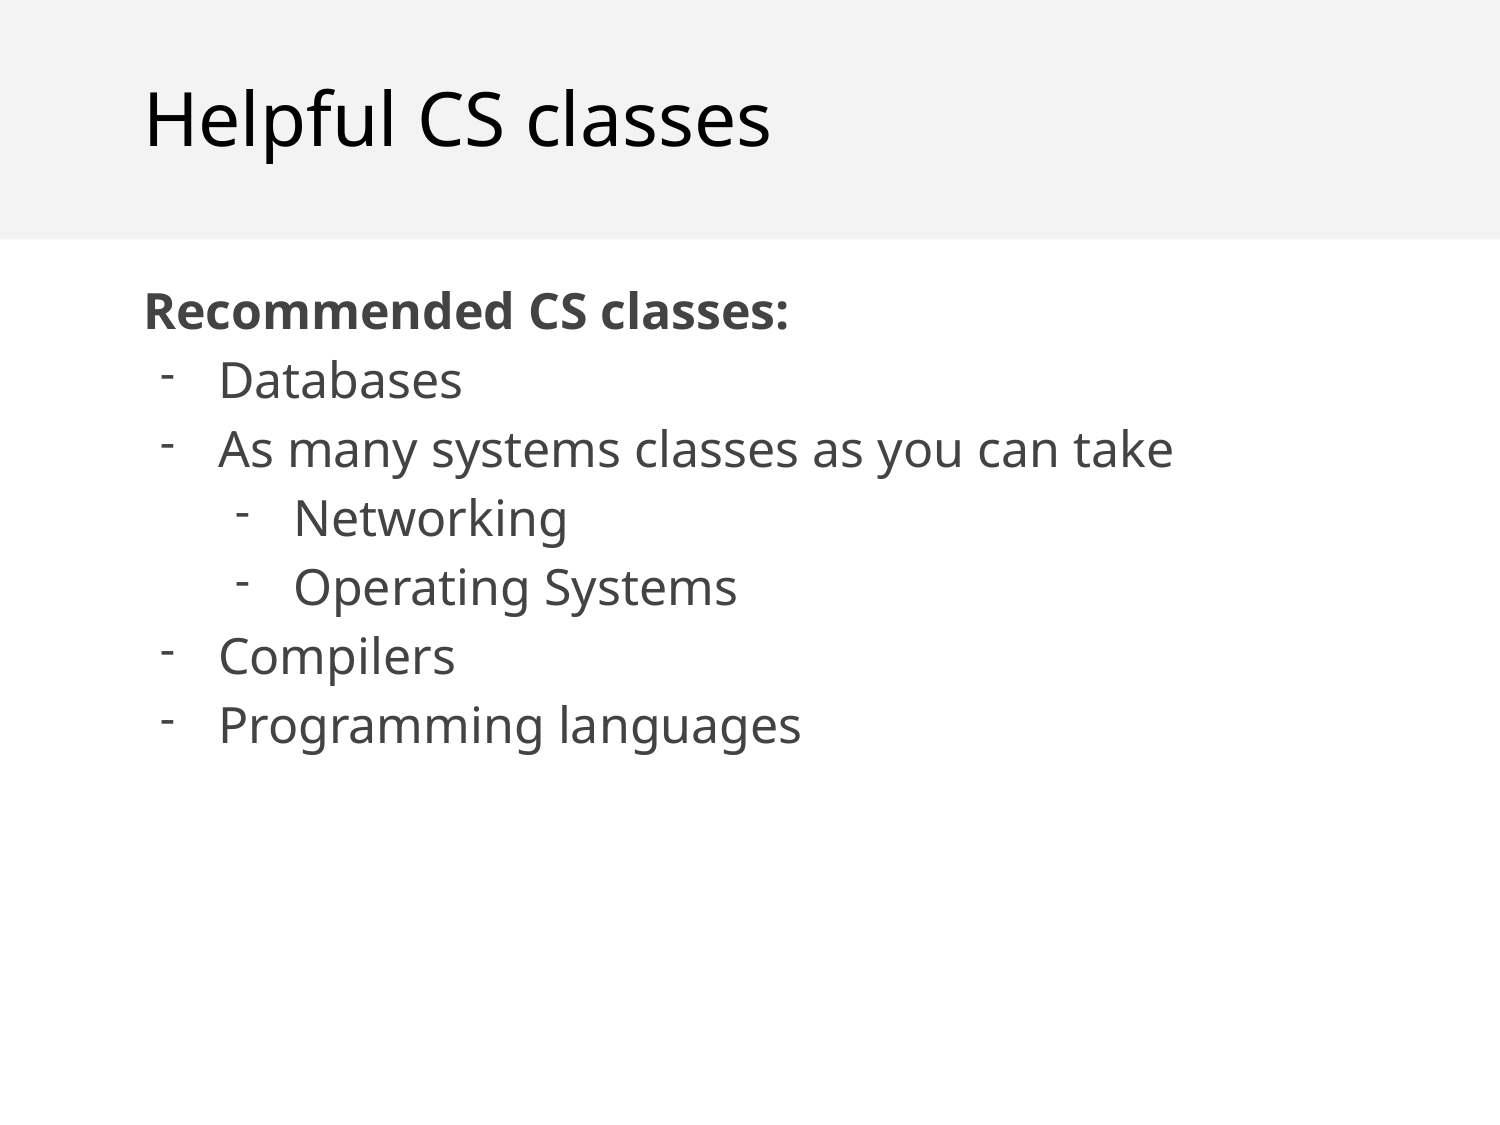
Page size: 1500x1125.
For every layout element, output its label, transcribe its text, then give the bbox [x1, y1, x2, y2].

text_box Helpful CS classes [128, 56, 1372, 183]
text_box Recommended CS classes: Databases As many systems classes as you can take Networking Operating Systems Compilers Programming languages [128, 255, 1372, 1003]
